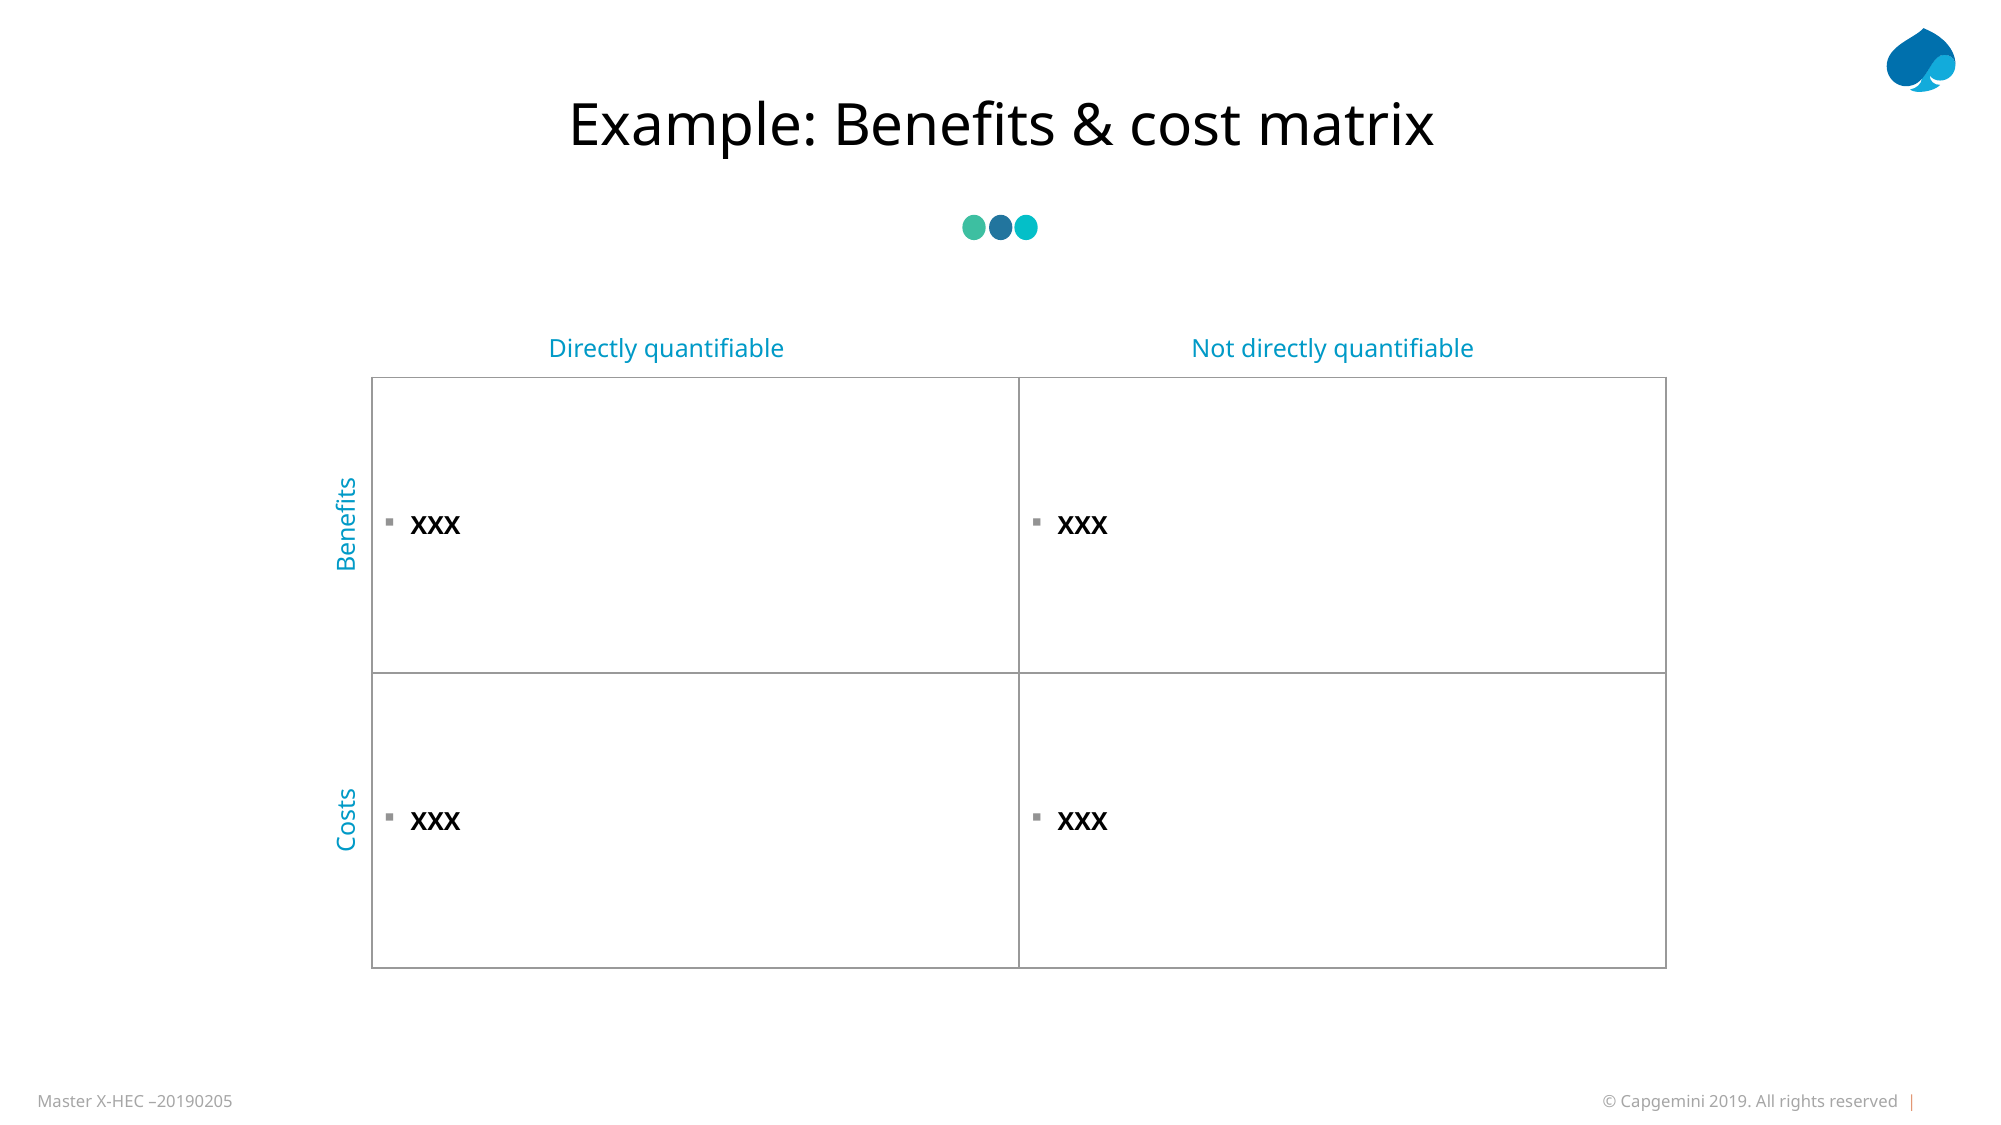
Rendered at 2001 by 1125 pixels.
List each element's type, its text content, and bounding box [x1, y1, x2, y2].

table_header XXX [375, 378, 970, 672]
title Example: Benefits & cost matrix [66, 40, 970, 213]
table_cell XXX [1030, 674, 1665, 967]
title Example: Benefits & cost matrix [1030, 40, 1937, 213]
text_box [315, 377, 375, 969]
table_cell XXX [375, 674, 970, 967]
table_header XXX [1030, 378, 1665, 672]
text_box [970, 0, 1030, 1015]
